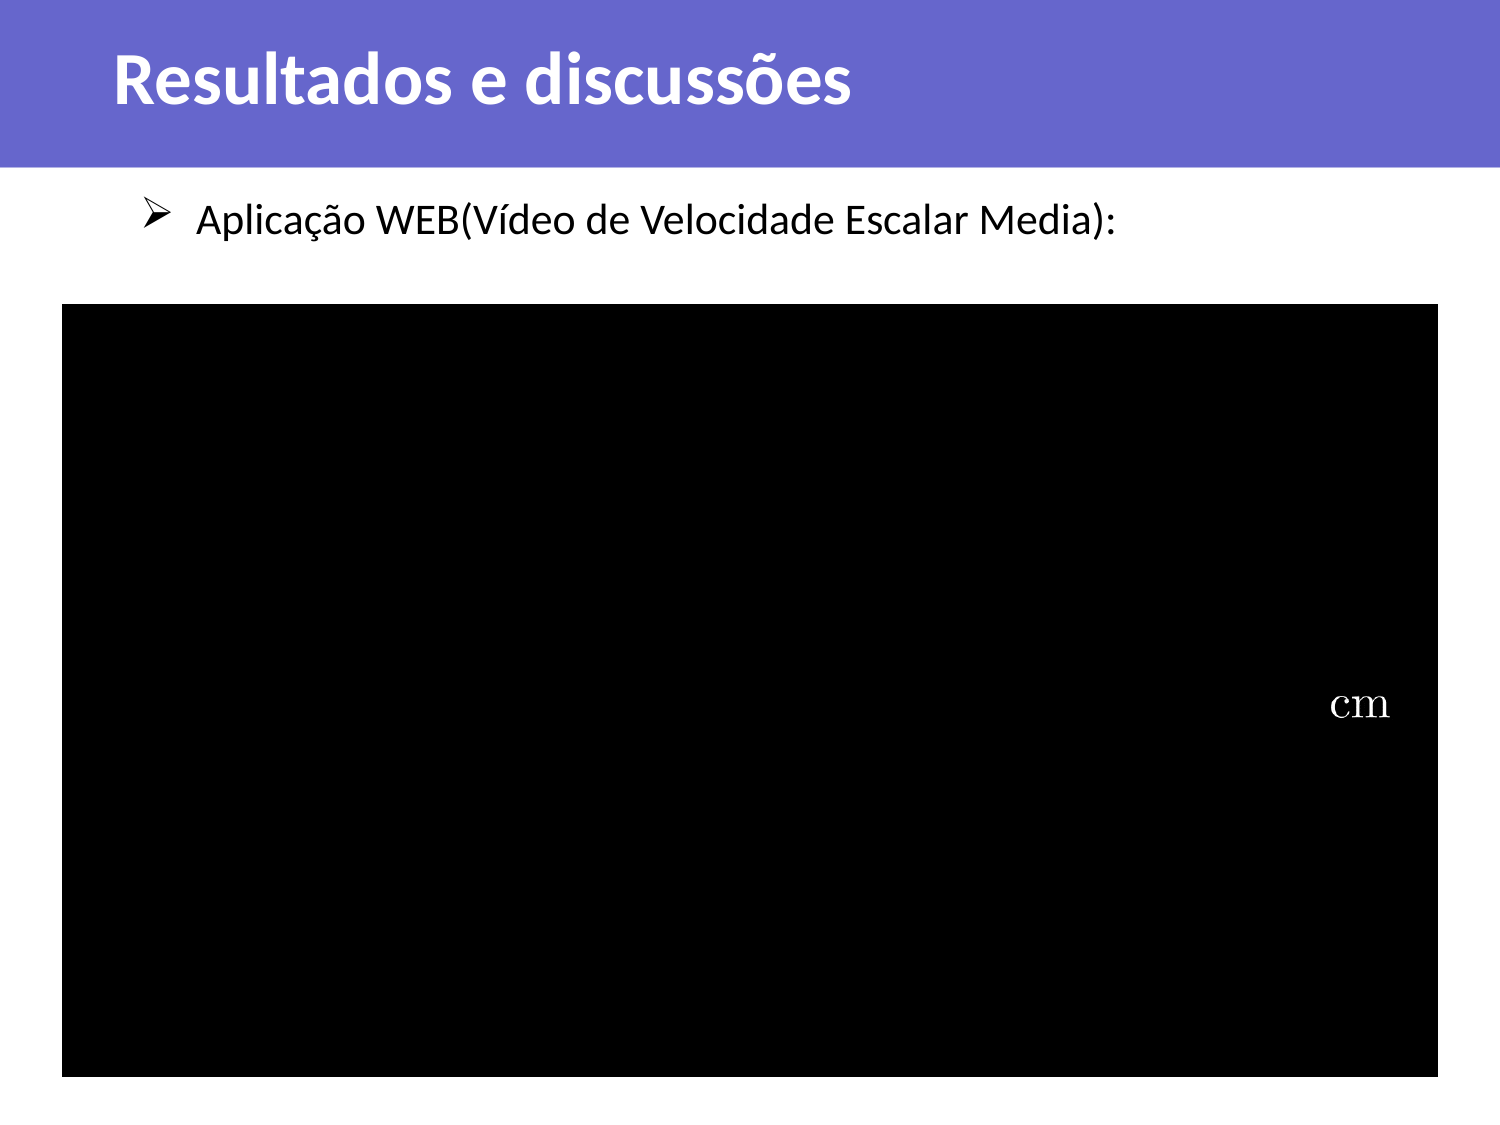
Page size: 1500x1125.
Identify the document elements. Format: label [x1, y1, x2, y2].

text_box [61, 302, 1439, 1078]
picture [0, 0, 1500, 935]
